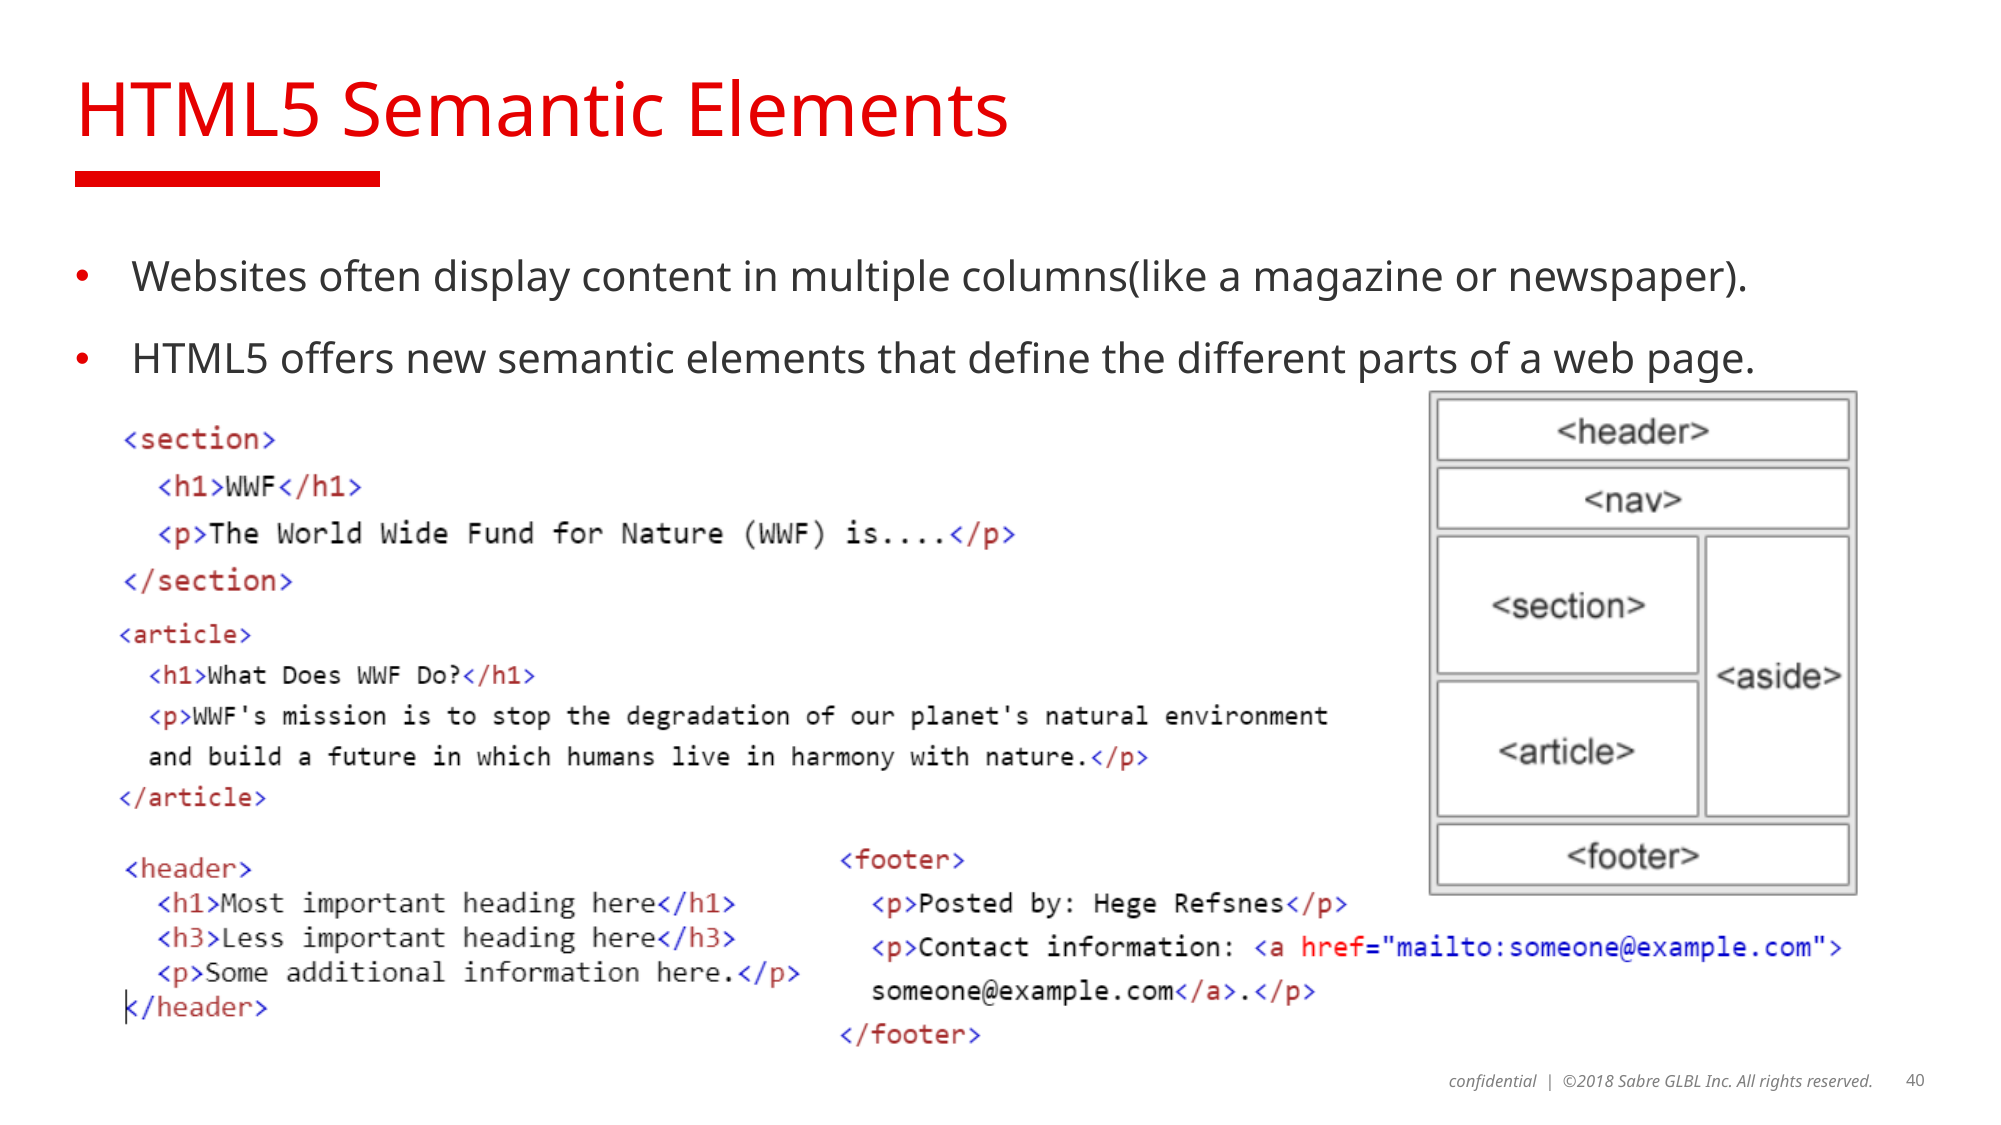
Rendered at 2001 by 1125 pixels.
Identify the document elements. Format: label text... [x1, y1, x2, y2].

list Websites often display content in multiple columns(like a magazine or newspaper). HTML5 offers new semantic elements that define the different parts of a web page. [75, 255, 1925, 1014]
picture [110, 837, 828, 1037]
picture [110, 413, 1328, 829]
picture [833, 387, 1872, 1054]
title HTML5 Semantic Elements [75, 71, 1925, 154]
